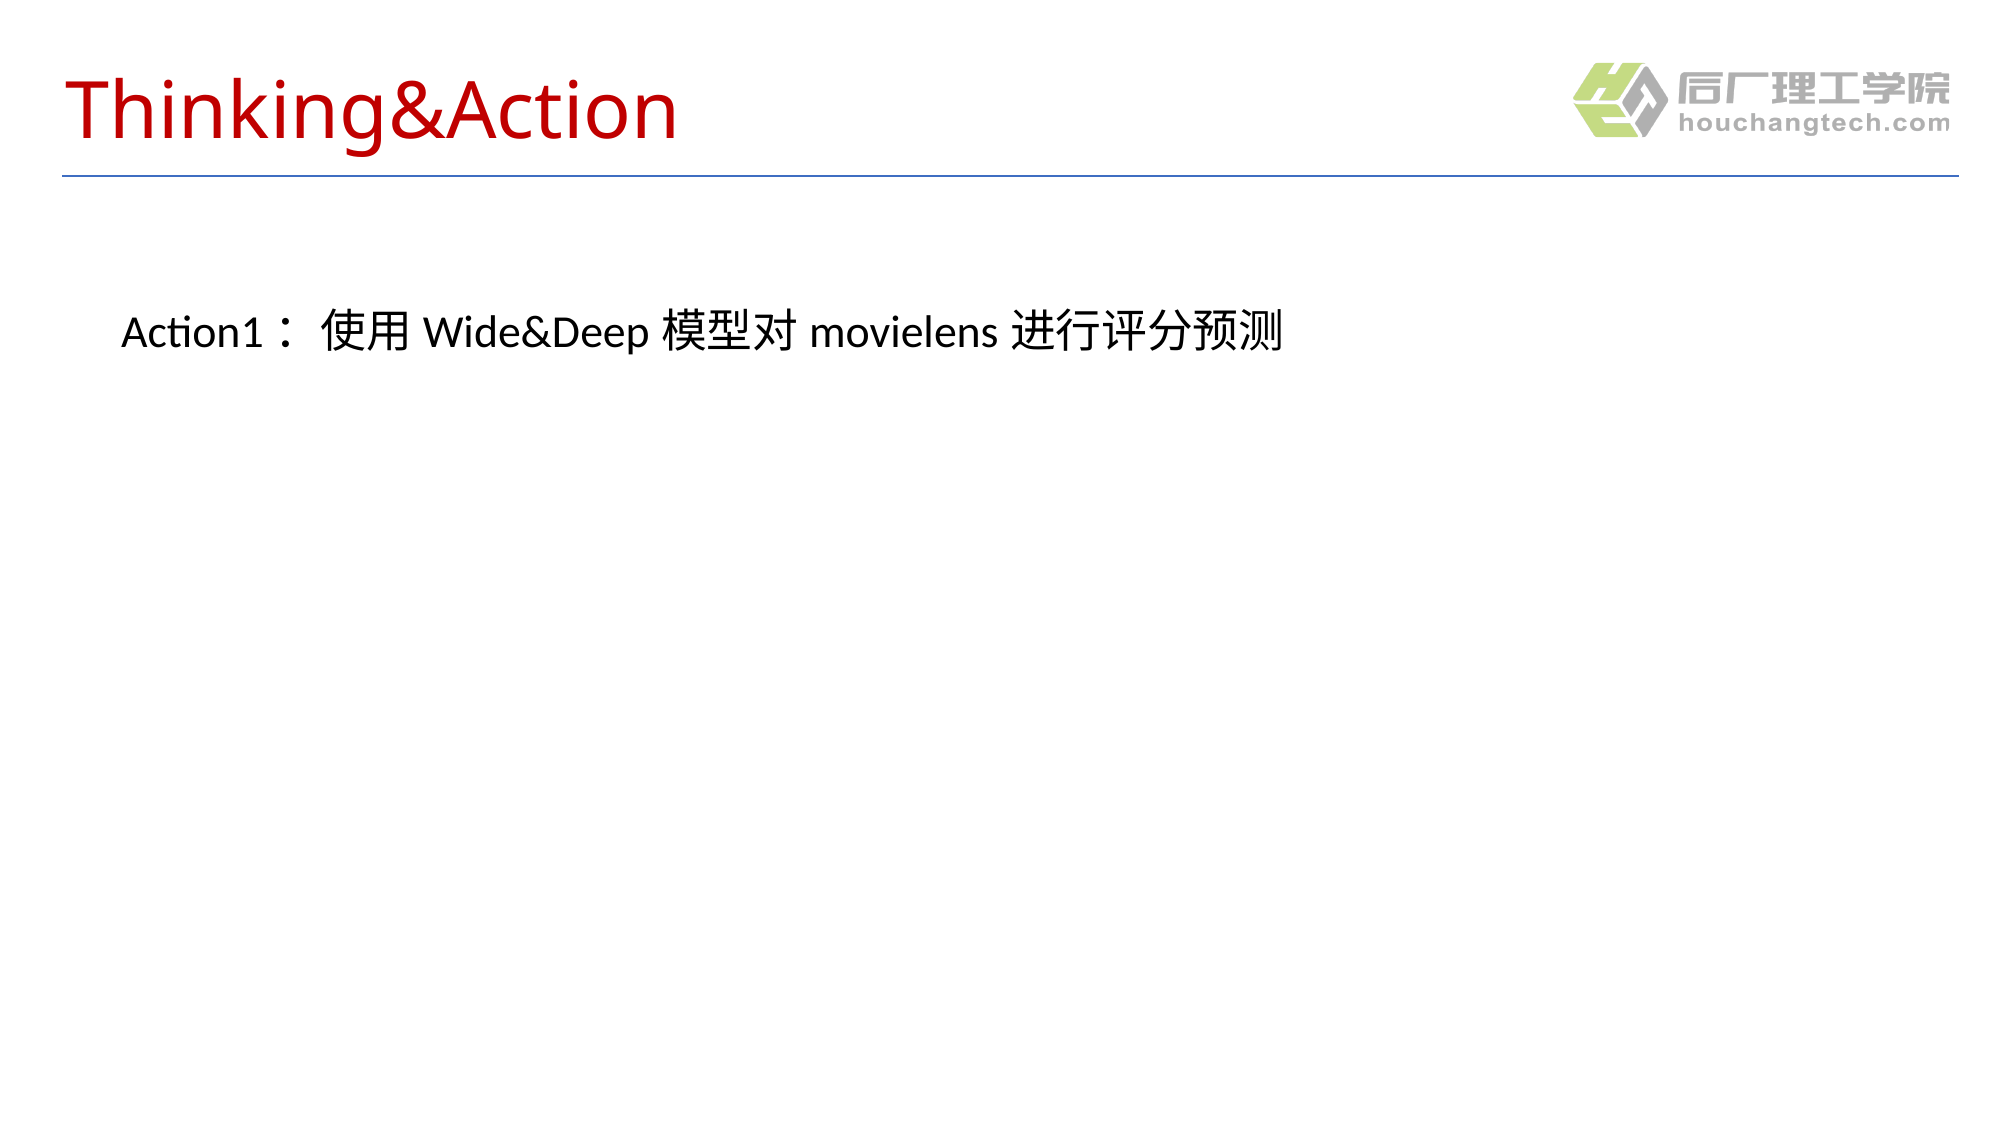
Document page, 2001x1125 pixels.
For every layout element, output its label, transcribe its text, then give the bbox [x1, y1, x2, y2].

list Action1：使用Wide&Deep模型对movielens进行评分预测 [113, 254, 1840, 970]
title Thinking&Action [57, 59, 1728, 167]
